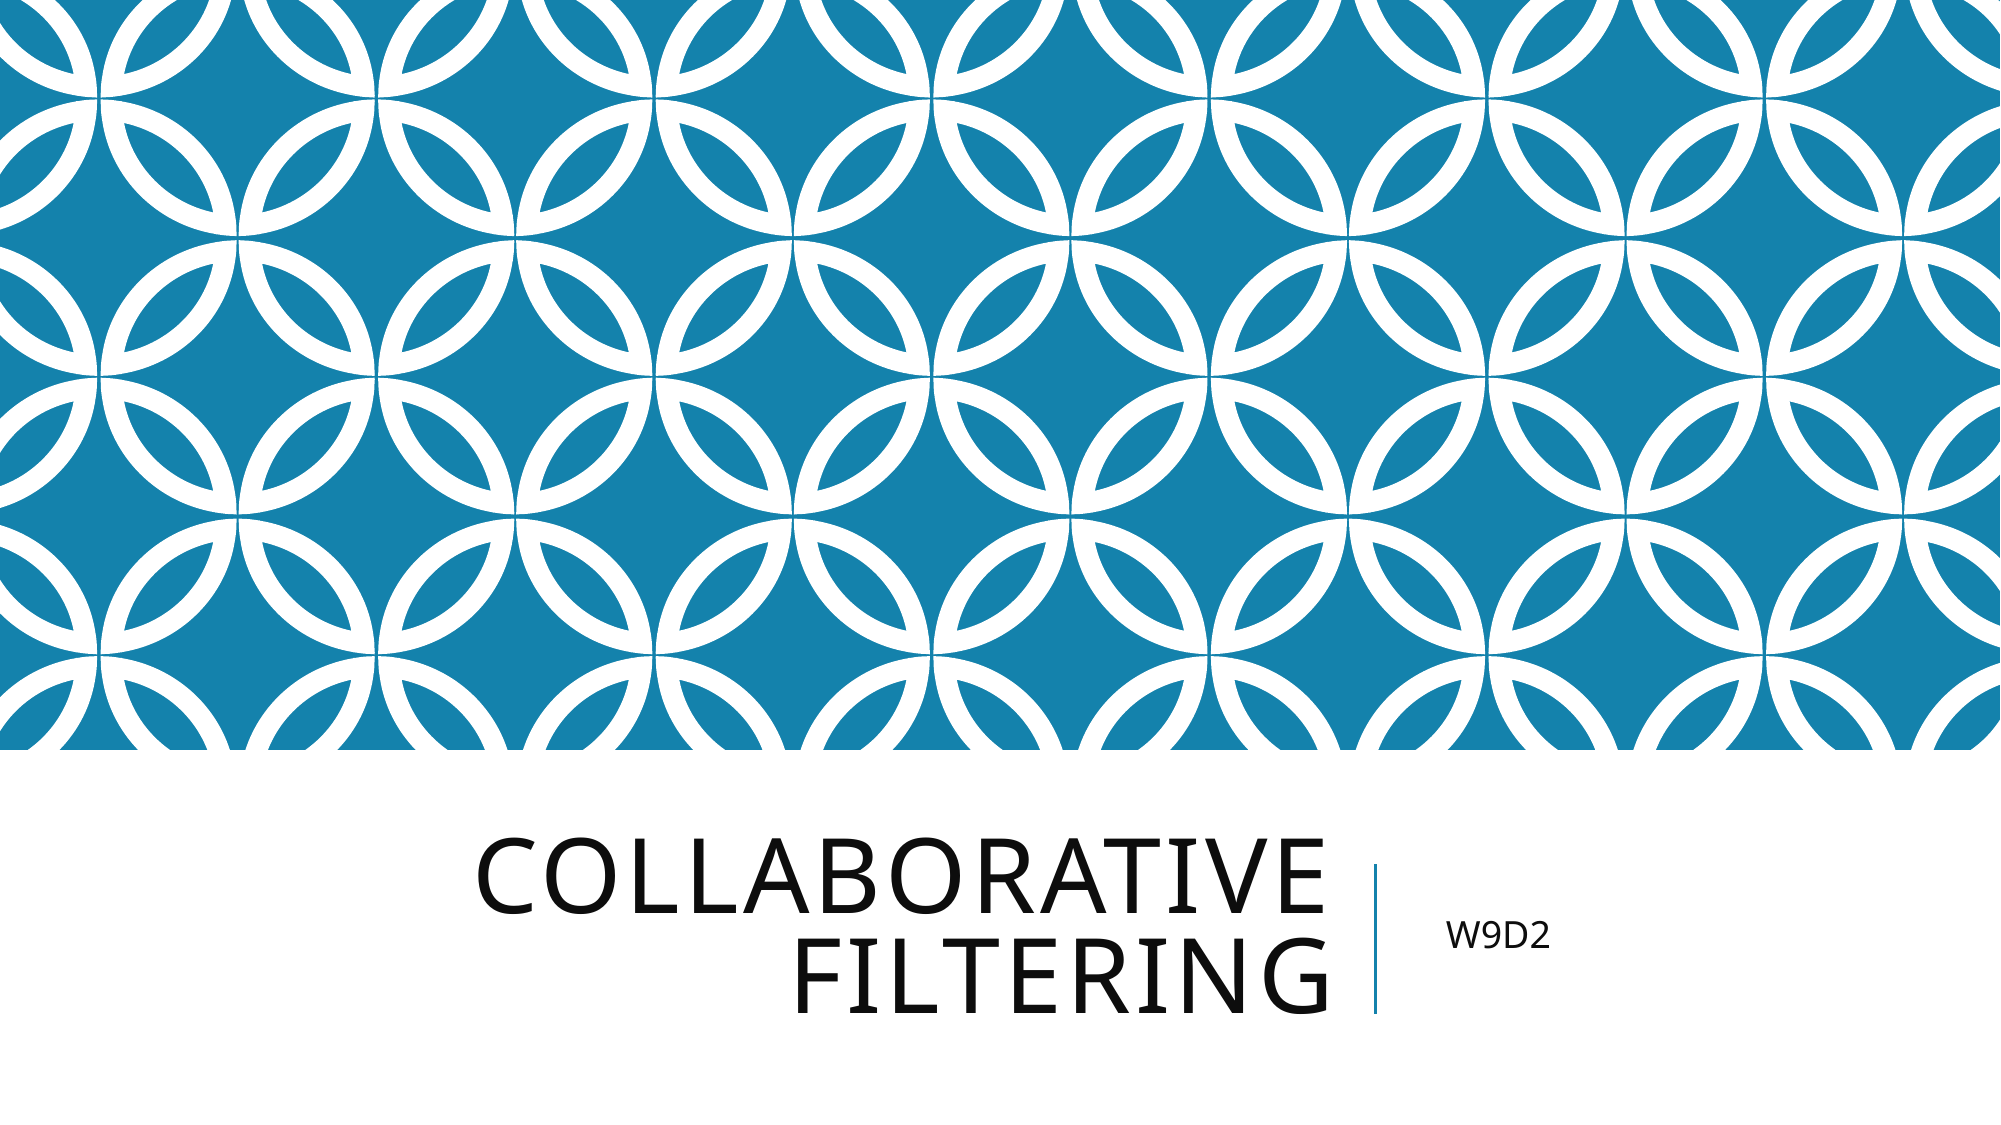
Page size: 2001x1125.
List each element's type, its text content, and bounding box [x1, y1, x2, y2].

subtitle W9D2 [1430, 894, 1570, 973]
title Collaborative Filtering [75, 813, 1350, 1054]
